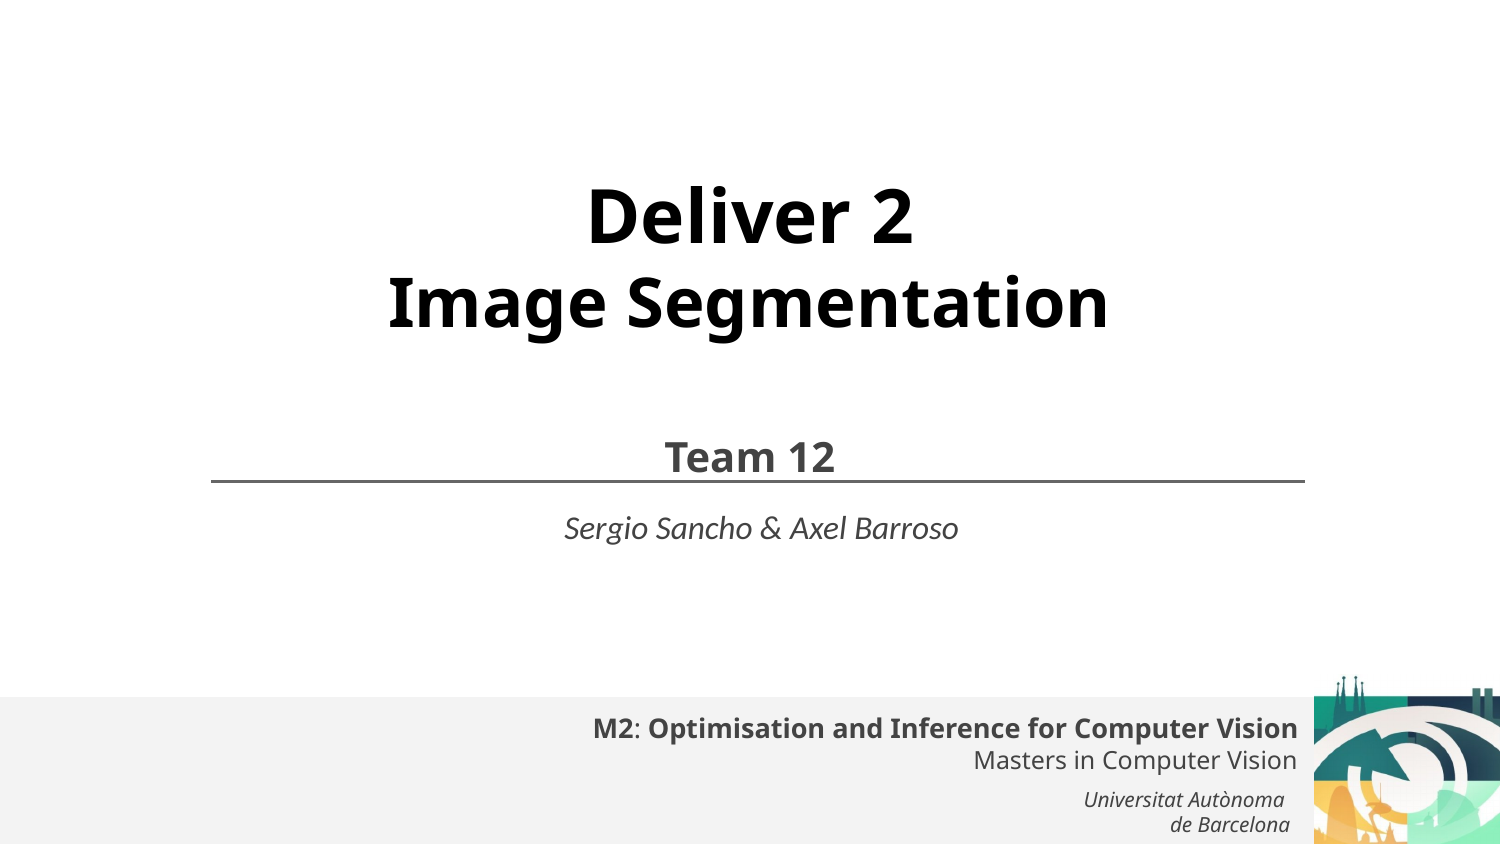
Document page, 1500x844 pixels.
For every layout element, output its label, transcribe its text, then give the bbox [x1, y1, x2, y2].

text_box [0, 674, 1500, 844]
text_box Sergio Sancho & Axel Barroso [137, 485, 1387, 568]
text_box Deliver 2 Image Segmentation Team 12 [51, 70, 1449, 536]
